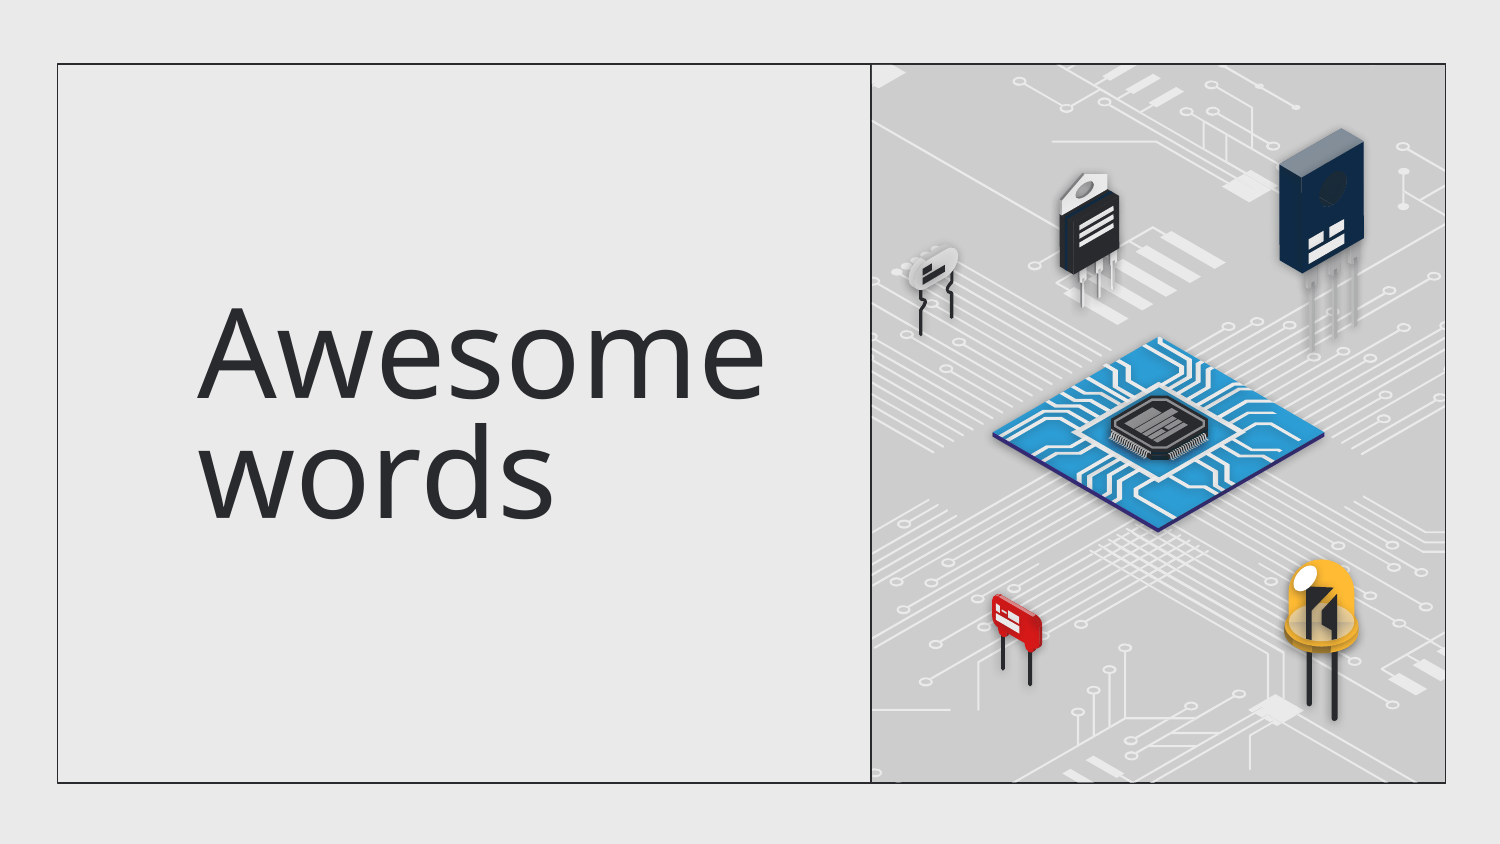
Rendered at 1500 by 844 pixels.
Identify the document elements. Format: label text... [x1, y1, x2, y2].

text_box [870, 63, 1446, 784]
title Awesome words [182, 286, 808, 560]
